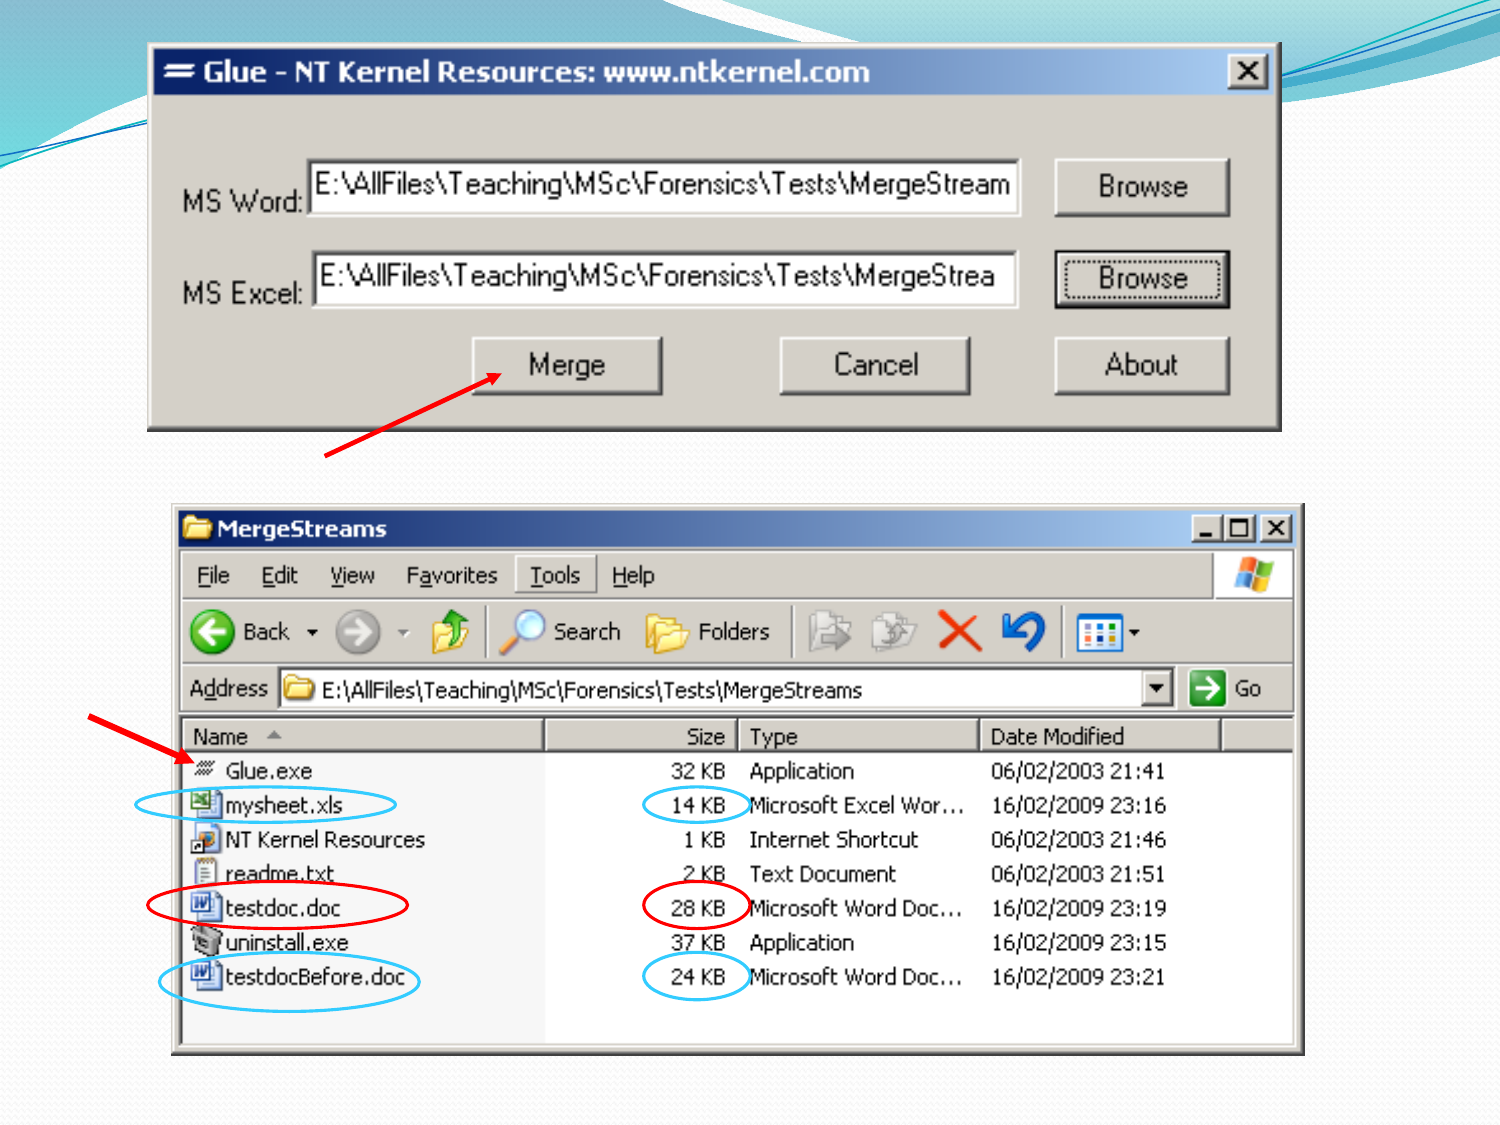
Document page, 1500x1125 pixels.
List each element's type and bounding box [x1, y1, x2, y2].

picture [147, 42, 1282, 432]
text_box [159, 975, 163, 989]
text_box [147, 893, 163, 917]
picture [170, 503, 1306, 1056]
text_box [135, 793, 163, 816]
